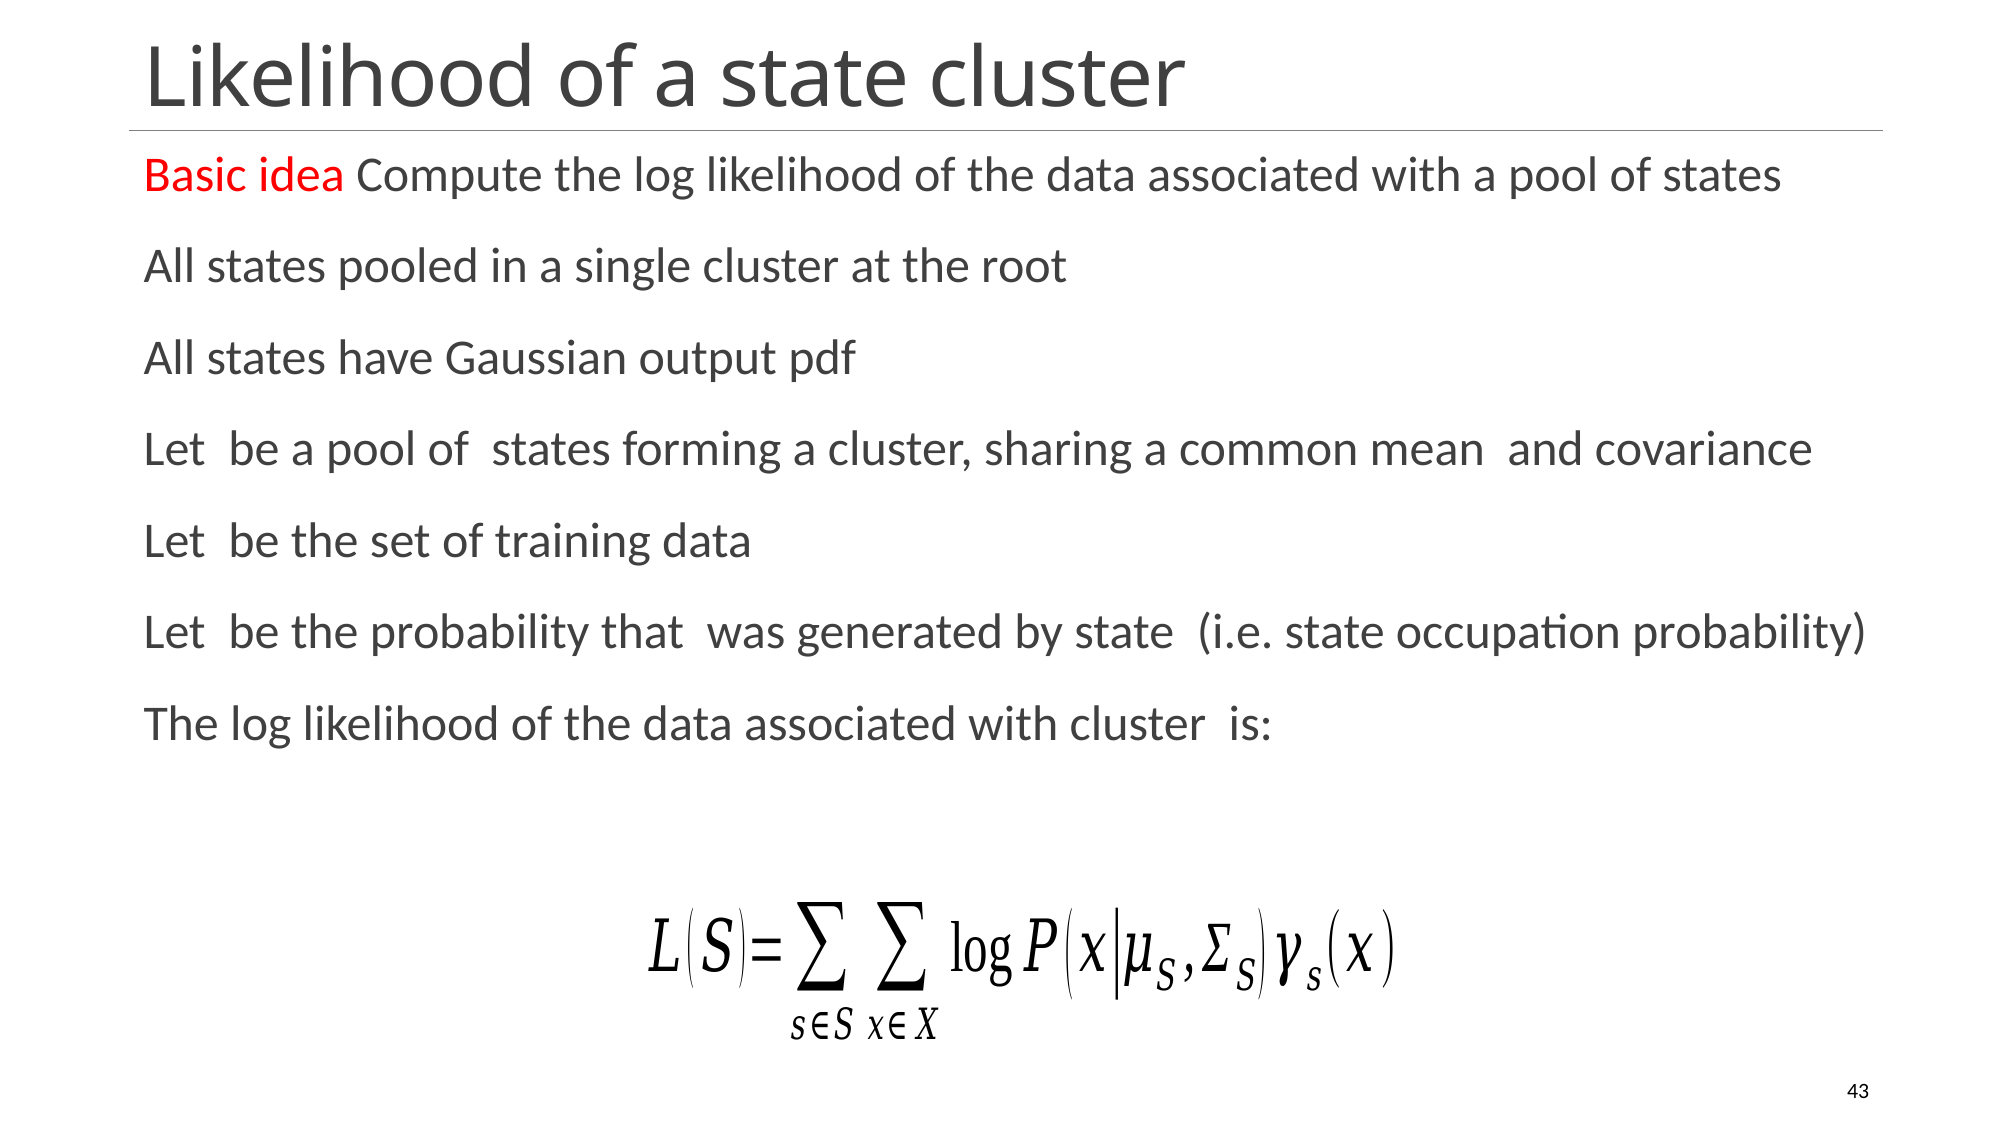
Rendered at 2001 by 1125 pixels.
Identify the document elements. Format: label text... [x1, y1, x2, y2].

title Likelihood of a state cluster [128, 19, 1883, 131]
slide_number 43 [1668, 1059, 1885, 1120]
